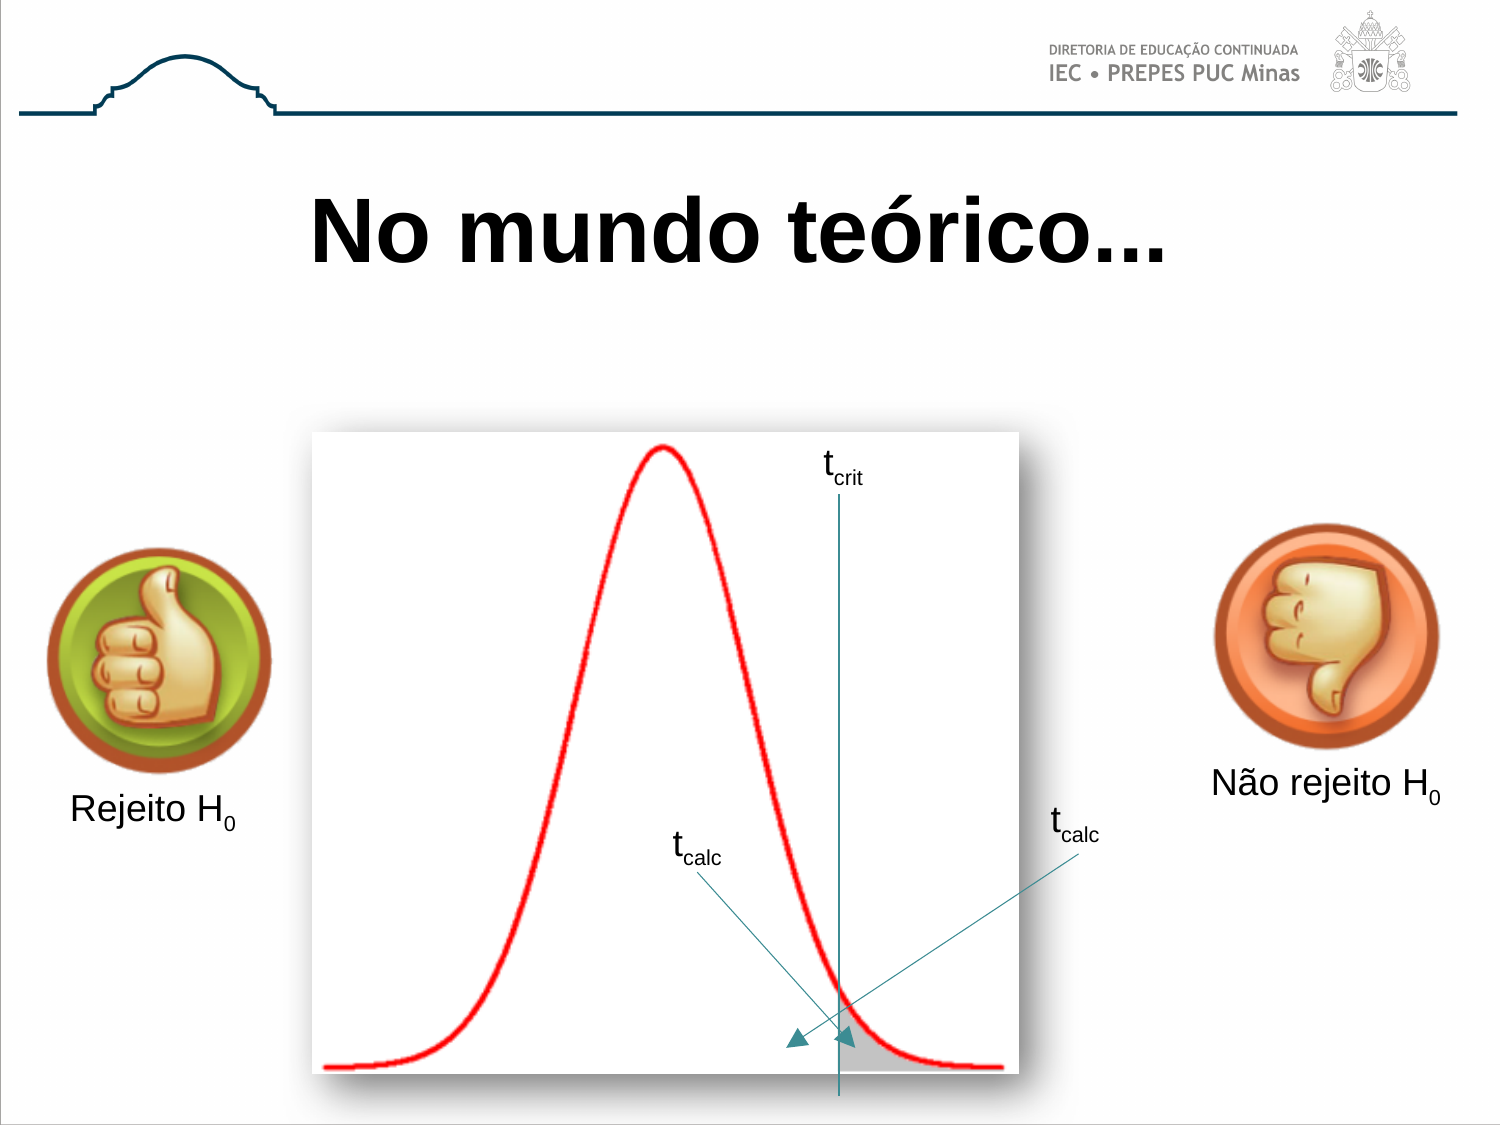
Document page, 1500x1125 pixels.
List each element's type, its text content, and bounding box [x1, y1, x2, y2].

picture [0, 0, 1500, 1125]
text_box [28, 528, 277, 838]
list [312, 432, 1019, 1074]
text_box tcalc [1035, 787, 1122, 794]
text_box tcalc [1035, 795, 1122, 854]
title No mundo teórico... [64, 148, 1415, 303]
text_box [1193, 502, 1459, 812]
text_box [697, 872, 786, 1048]
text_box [786, 848, 1079, 1048]
